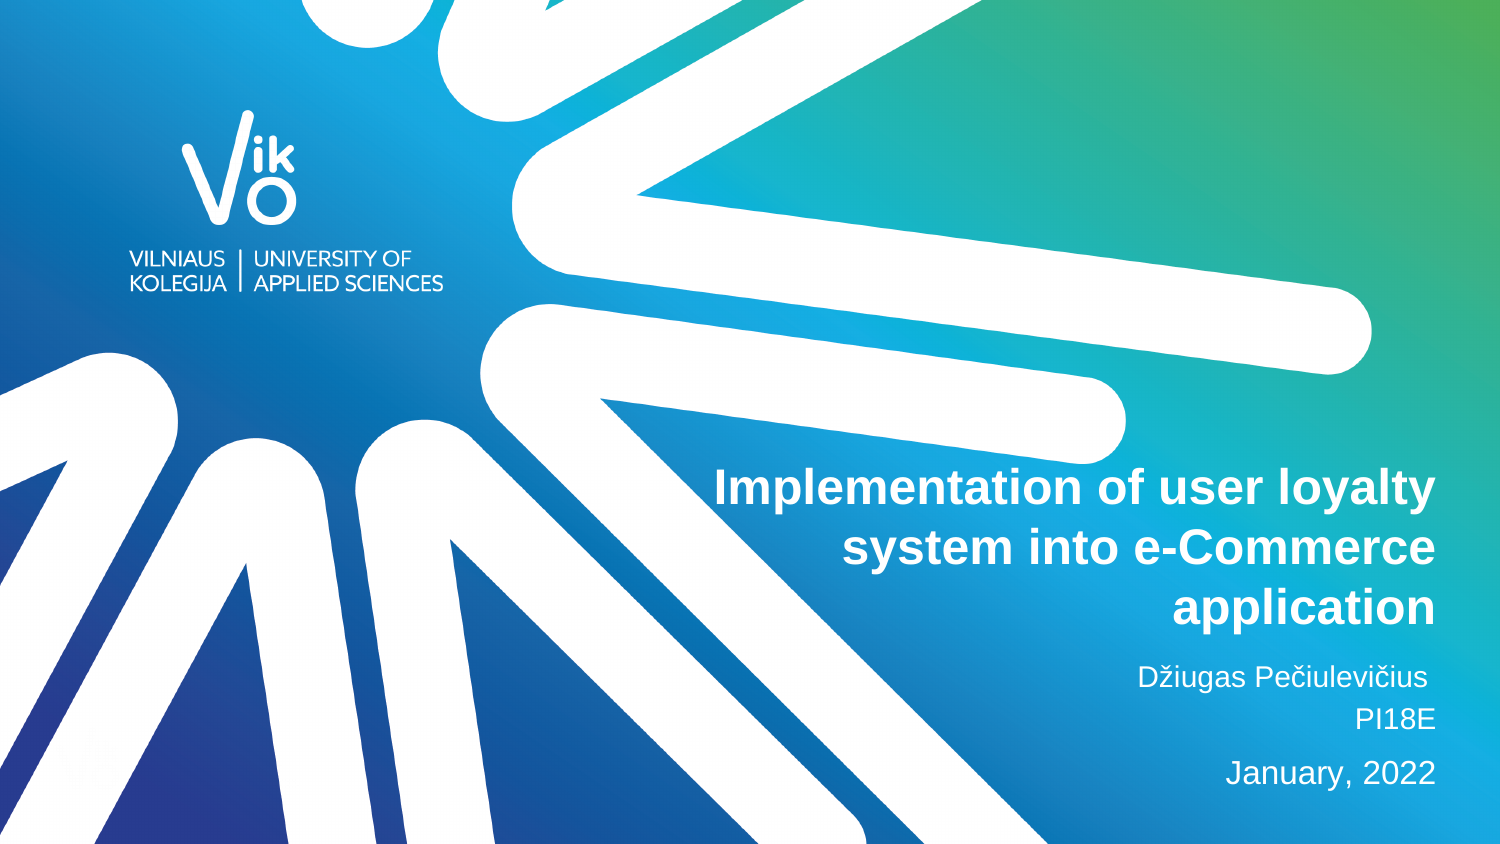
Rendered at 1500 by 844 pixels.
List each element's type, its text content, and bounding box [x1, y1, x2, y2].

list Džiugas Pečiulevičius PI18E [957, 650, 1452, 744]
list January, 2022 [1043, 743, 1452, 804]
picture [0, 0, 1500, 844]
list Implementation of user loyalty system into e-Commerce application [649, 447, 1452, 623]
